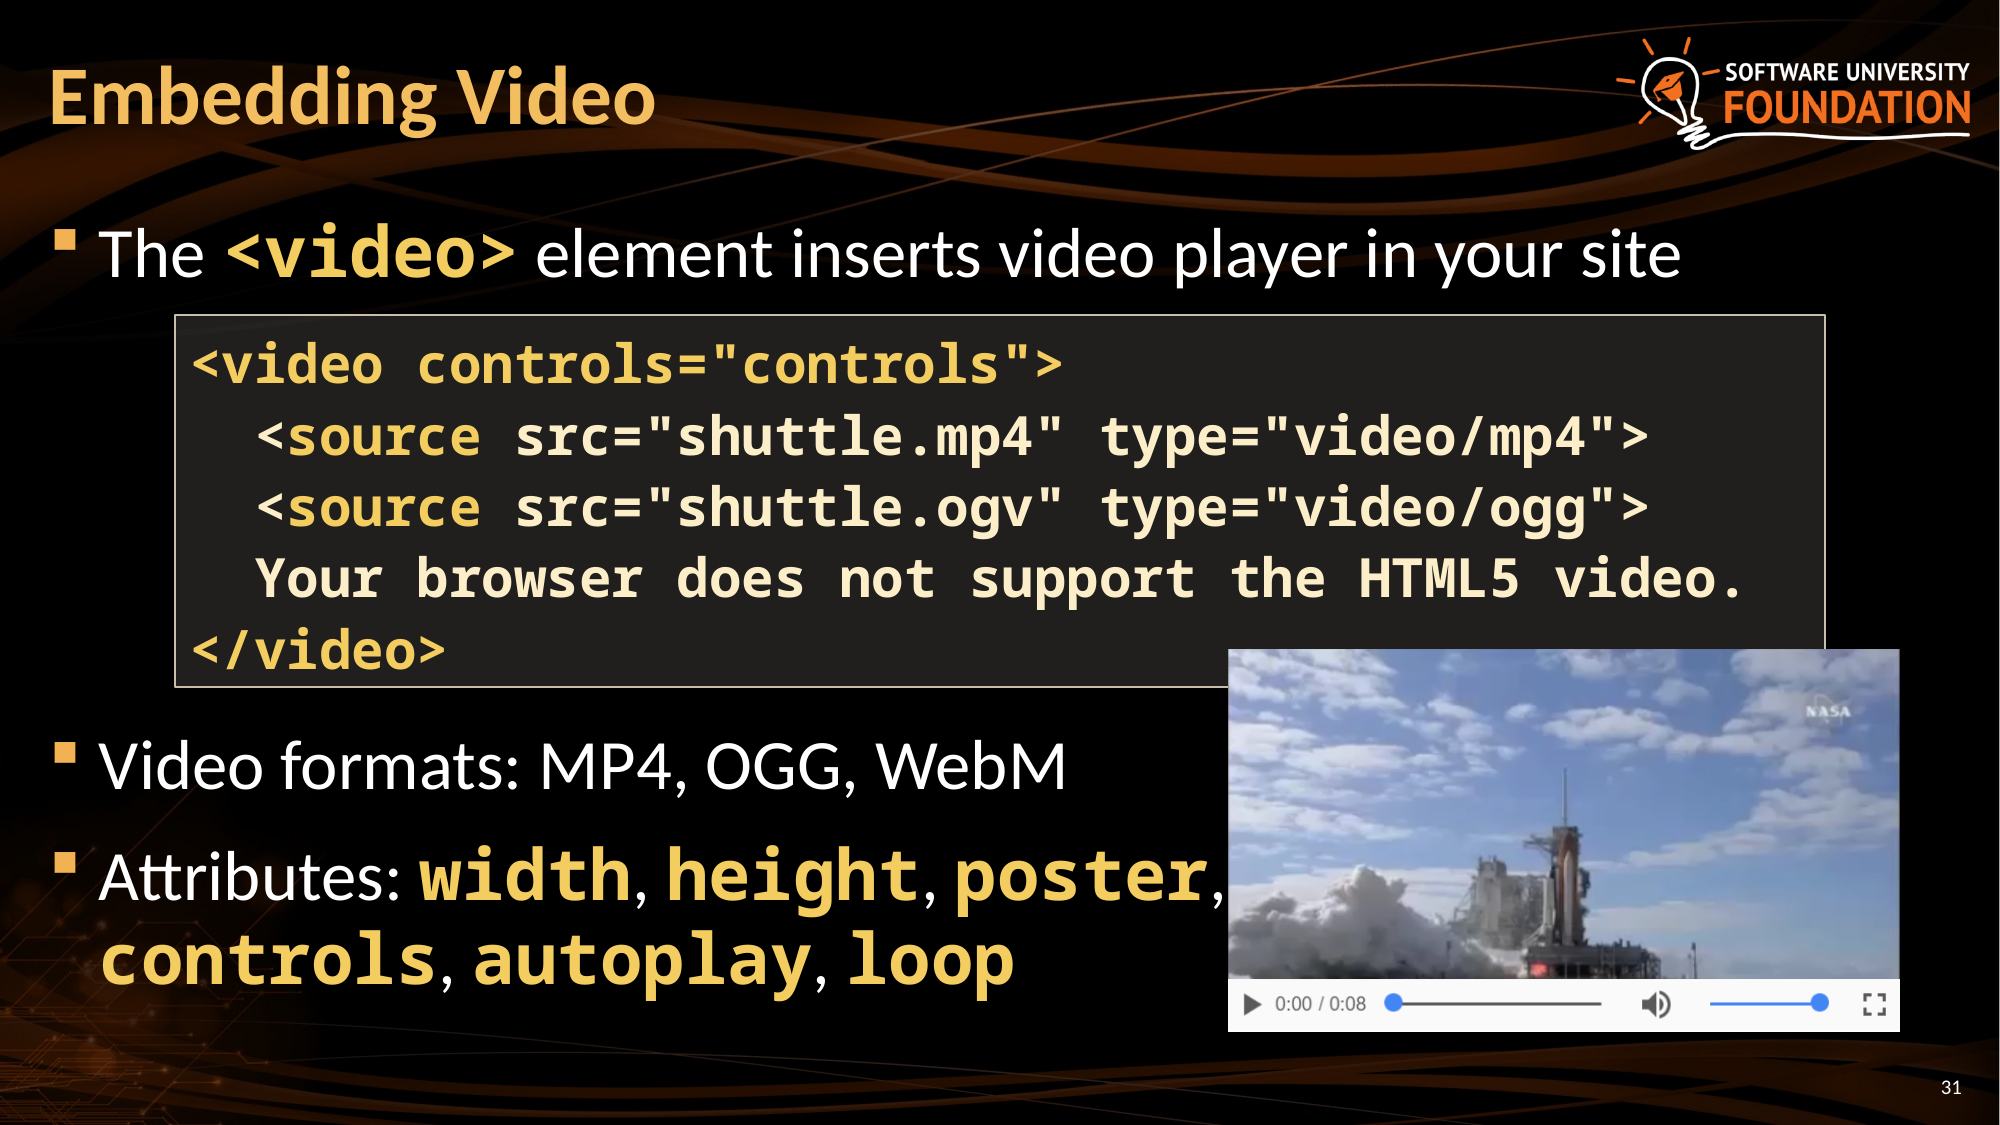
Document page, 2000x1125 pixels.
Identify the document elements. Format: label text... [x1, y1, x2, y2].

list The <video> element inserts video player in your site Video formats: MP4, OGG, WebM Attributes: width, height, poster, controls, autoplay, loop [31, 188, 1968, 1103]
text_box <video controls="controls"> <source src="shuttle.mp4" type="video/mp4"> <source src="shuttle.ogv" type="video/ogg"> Your browser does not support the HTML5 video. </video> [174, 315, 1825, 688]
picture [0, 0, 2000, 1125]
title Embedding Video [30, 6, 1602, 189]
